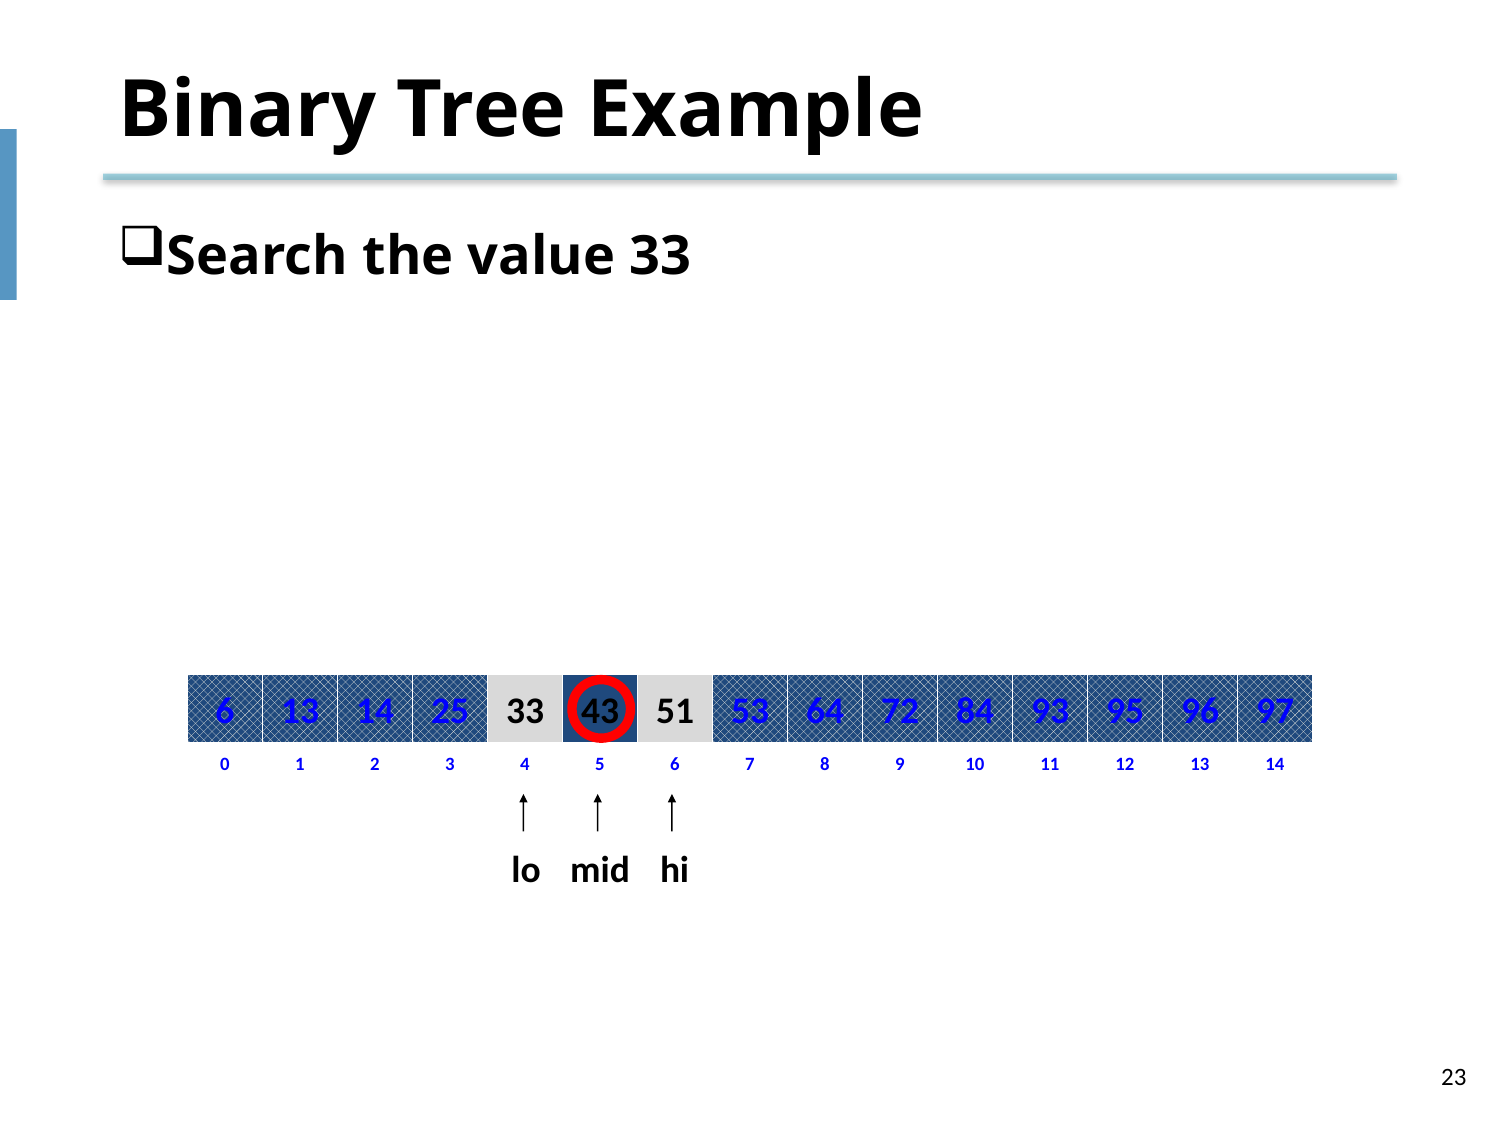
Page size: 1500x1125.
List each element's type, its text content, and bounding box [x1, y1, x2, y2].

text_box 8 [788, 747, 862, 780]
slide_number 23 [1131, 1045, 1482, 1106]
text_box 10 [938, 747, 1012, 780]
text_box 11 [1012, 747, 1087, 780]
text_box [519, 793, 528, 832]
text_box 53 [712, 673, 788, 743]
text_box 4 [487, 747, 562, 780]
text_box 43 [562, 673, 638, 743]
text_box 14 [338, 673, 412, 743]
text_box 51 [638, 673, 712, 743]
text_box 5 [562, 747, 638, 780]
text_box 64 [788, 673, 862, 743]
text_box 96 [1162, 673, 1238, 743]
text_box 84 [938, 673, 1012, 743]
text_box 25 [412, 673, 487, 743]
text_box [593, 793, 602, 832]
text_box 3 [412, 747, 487, 780]
text_box [667, 793, 677, 832]
text_box 0 [187, 747, 263, 780]
text_box 13 [263, 673, 338, 743]
text_box 97 [1238, 673, 1313, 743]
text_box 6 [187, 673, 263, 743]
text_box 13 [1162, 747, 1238, 780]
text_box 72 [862, 673, 938, 743]
text_box hi [646, 837, 705, 898]
text_box [571, 679, 631, 739]
text_box 93 [1012, 673, 1087, 743]
text_box 7 [712, 747, 788, 780]
text_box mid [555, 837, 646, 898]
text_box 12 [1087, 747, 1162, 780]
text_box 6 [638, 747, 712, 780]
text_box 9 [862, 747, 938, 780]
text_box 33 [487, 673, 562, 743]
text_box 14 [1238, 747, 1313, 780]
text_box 1 [263, 747, 338, 780]
title Binary Tree Example [103, 25, 1397, 185]
list Search the value 33 [103, 212, 1397, 977]
text_box 2 [338, 747, 412, 780]
text_box 95 [1087, 673, 1162, 743]
text_box lo [496, 837, 555, 898]
